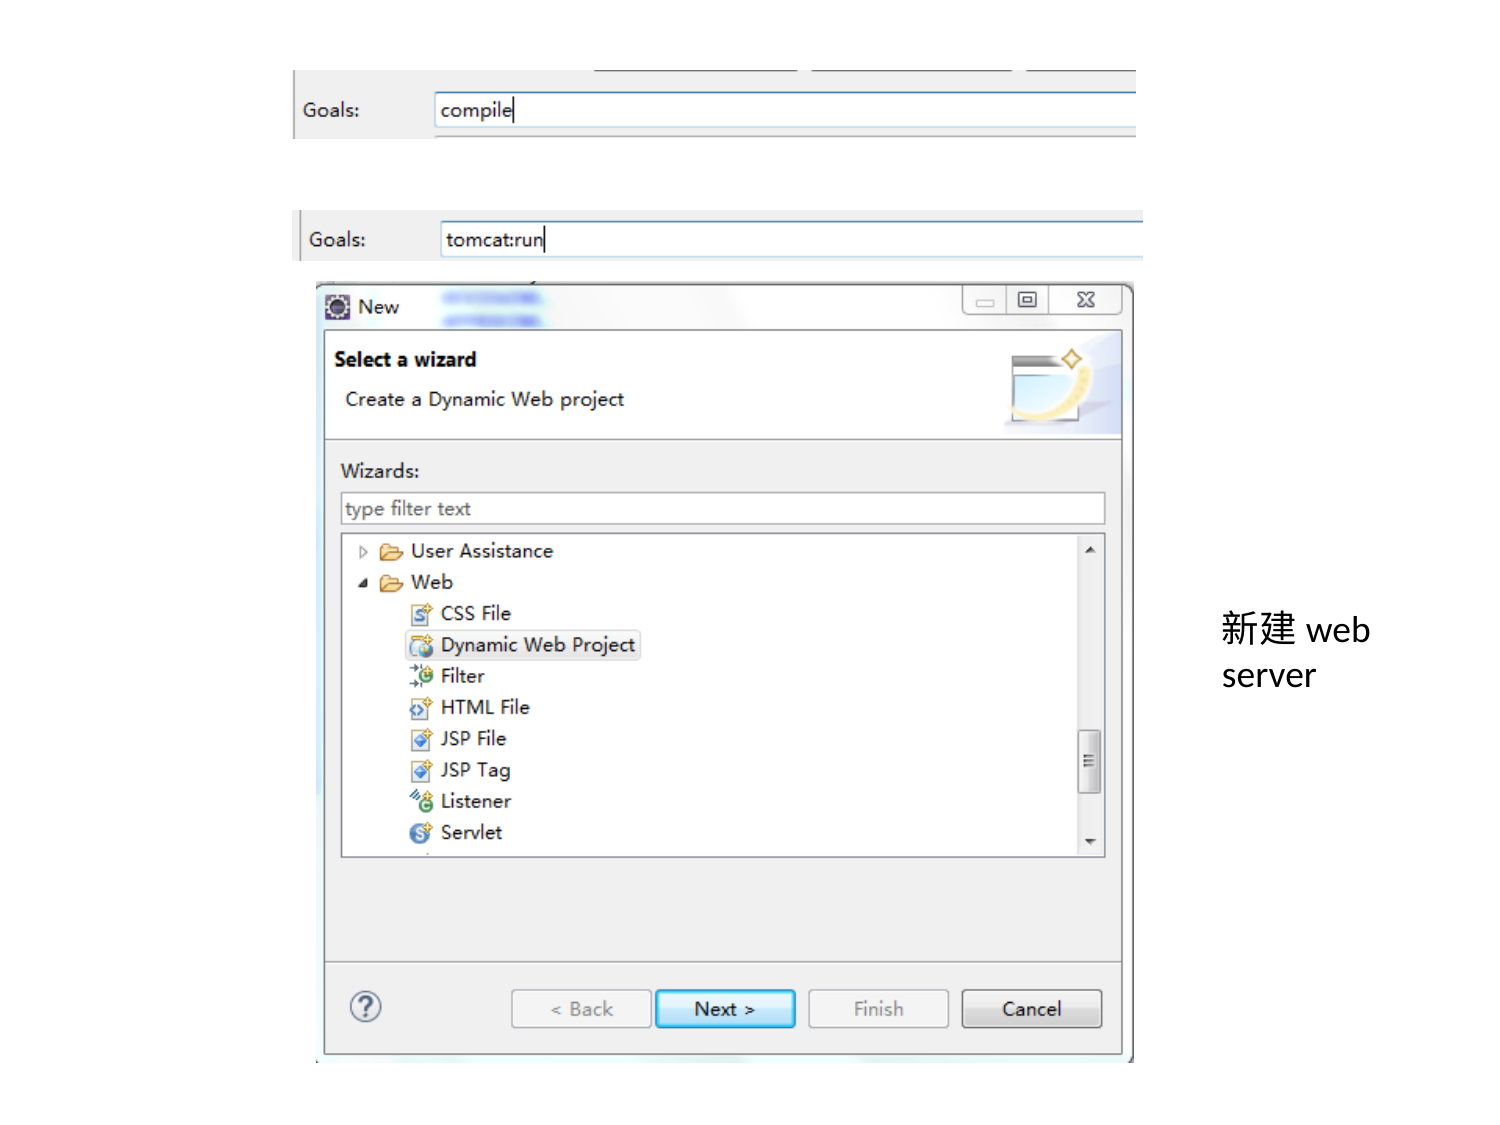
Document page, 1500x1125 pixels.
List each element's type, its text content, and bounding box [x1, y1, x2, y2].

text_box 新建web server [1207, 597, 1442, 703]
picture [292, 70, 1136, 140]
picture [292, 210, 1144, 262]
picture [316, 280, 1134, 1063]
